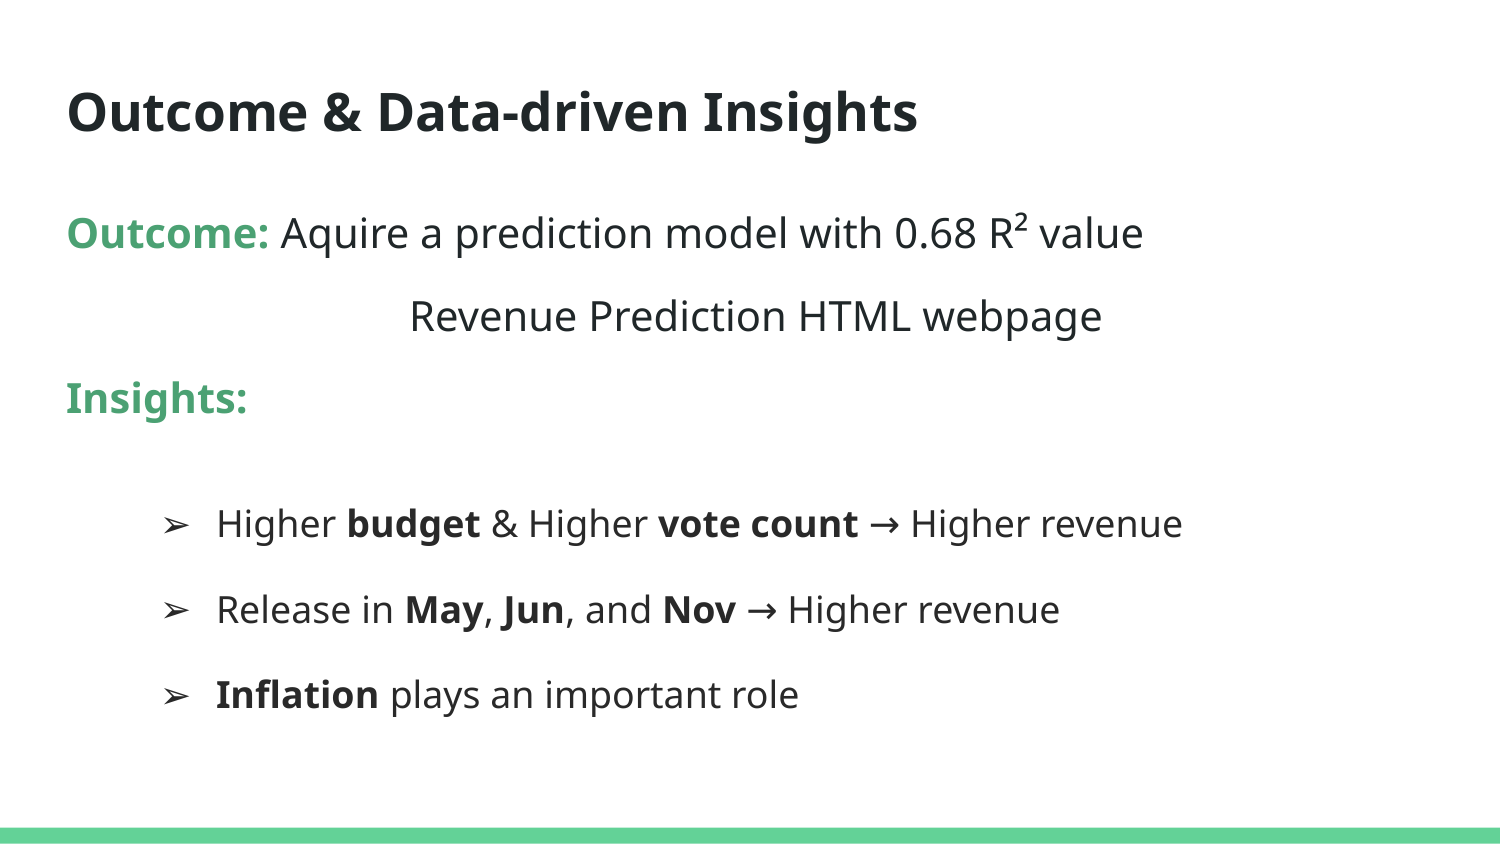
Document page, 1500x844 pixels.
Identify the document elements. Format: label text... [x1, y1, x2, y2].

list Outcome: Aquire a prediction model with 0.68 R² value Revenue Prediction HTML webpage Insights: Higher budget & Higher vote count → Higher revenue Release in May, Jun, and Nov → Higher revenue Inflation plays an important role [51, 184, 1449, 745]
title Outcome & Data-driven Insights [51, 63, 1449, 158]
